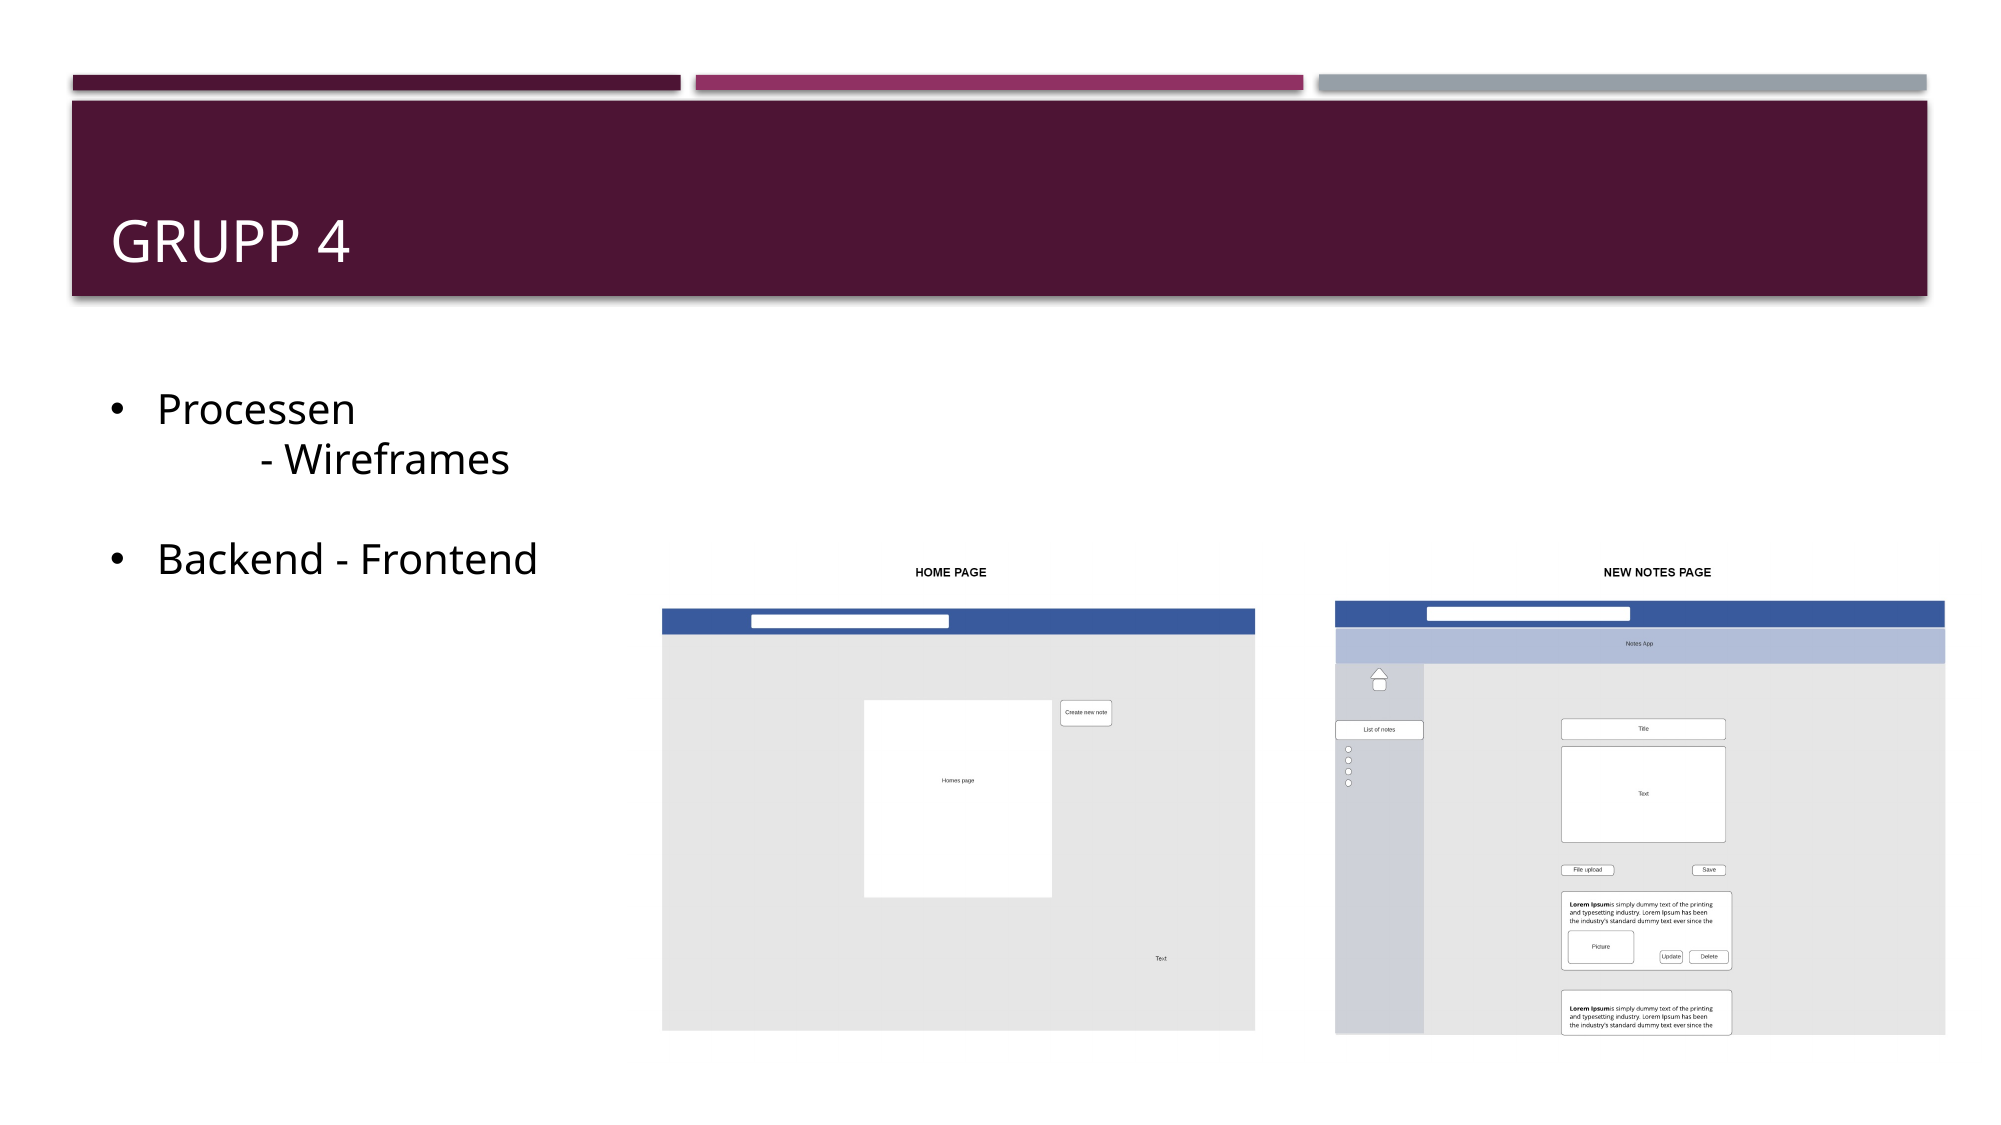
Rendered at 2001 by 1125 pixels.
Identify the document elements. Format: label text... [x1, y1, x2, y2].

title Grupp 4 [95, 115, 1905, 282]
text_box Processen - Wireframes Backend - Frontend [95, 375, 779, 861]
picture [627, 542, 1983, 1063]
